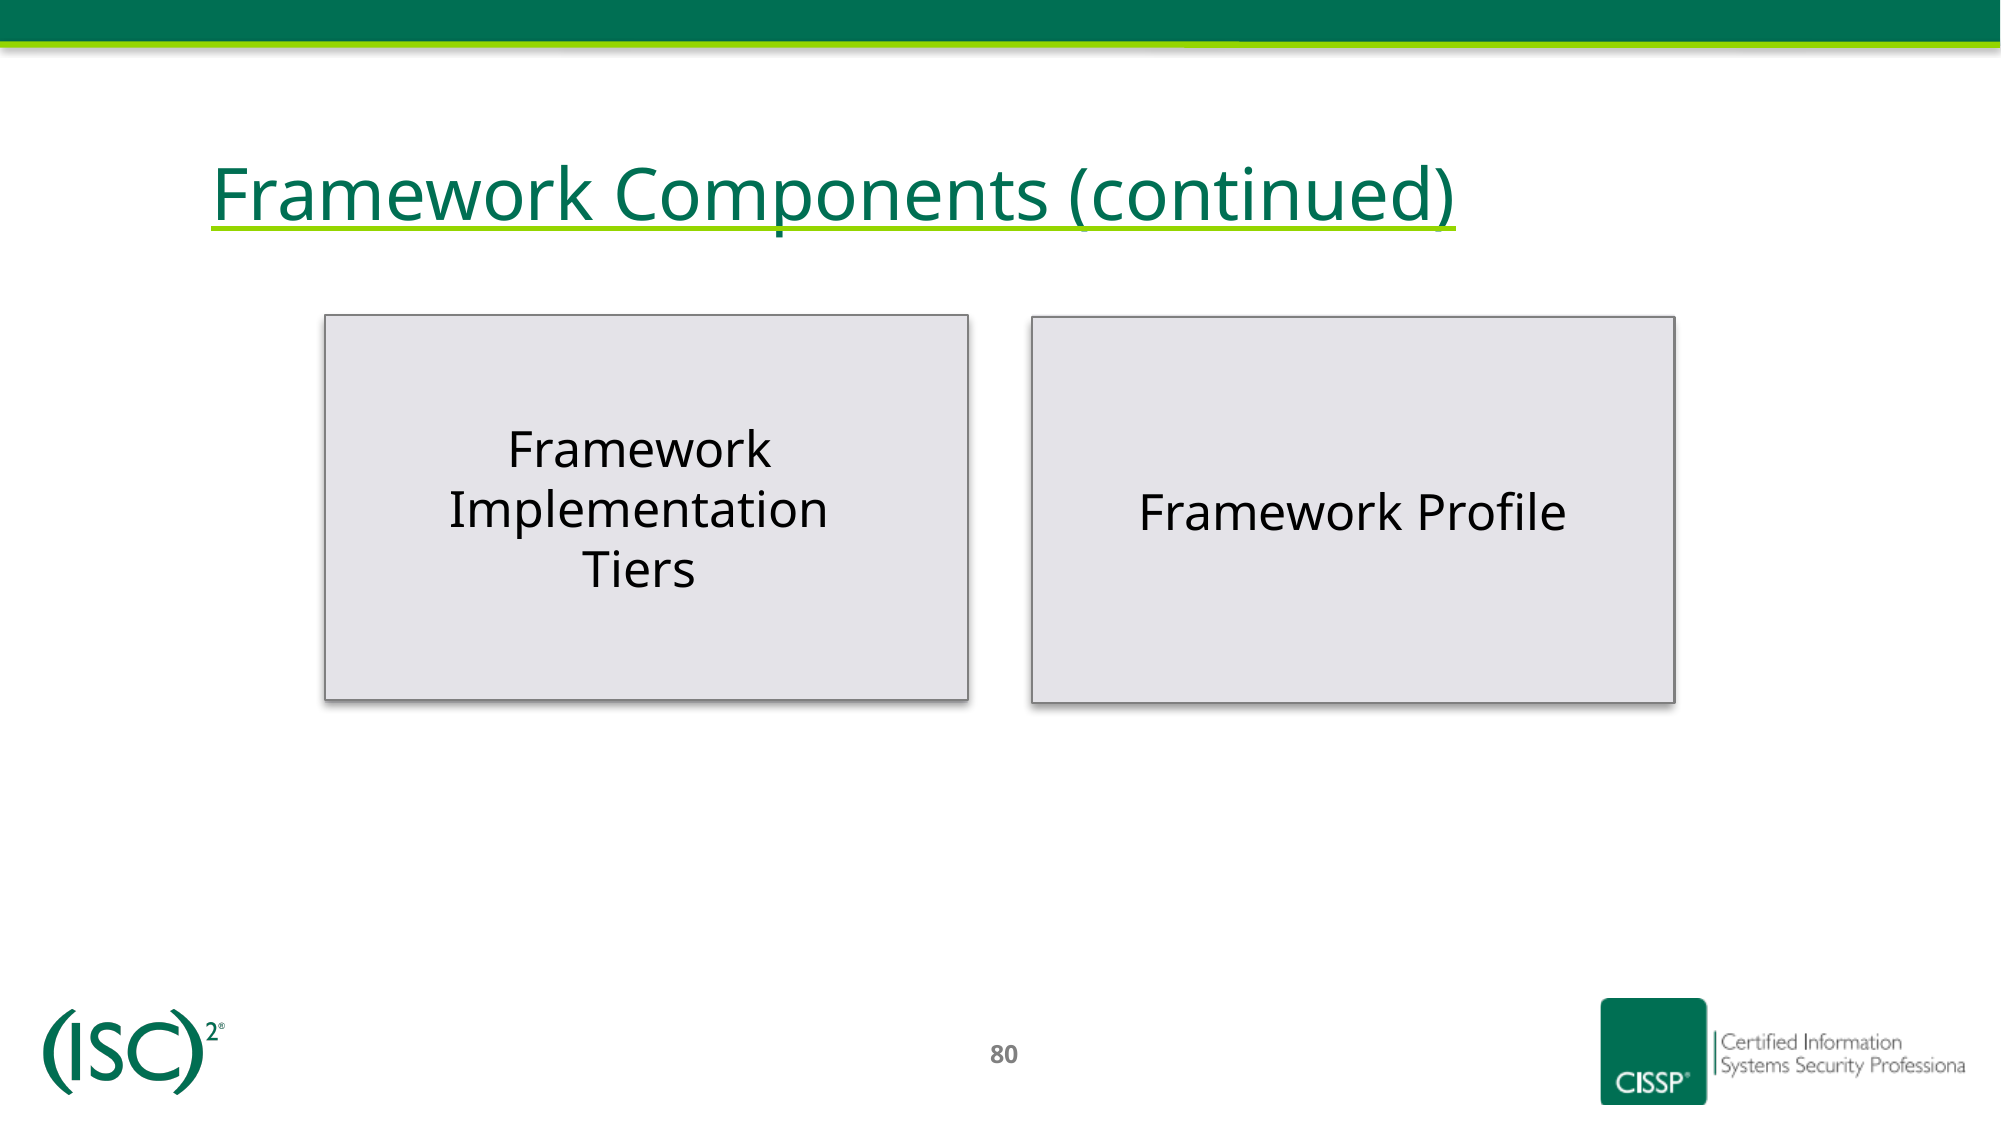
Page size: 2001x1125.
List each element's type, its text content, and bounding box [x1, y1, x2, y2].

title Framework Components (continued) [196, 91, 1970, 280]
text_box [324, 314, 1675, 704]
picture [40, 1005, 228, 1099]
